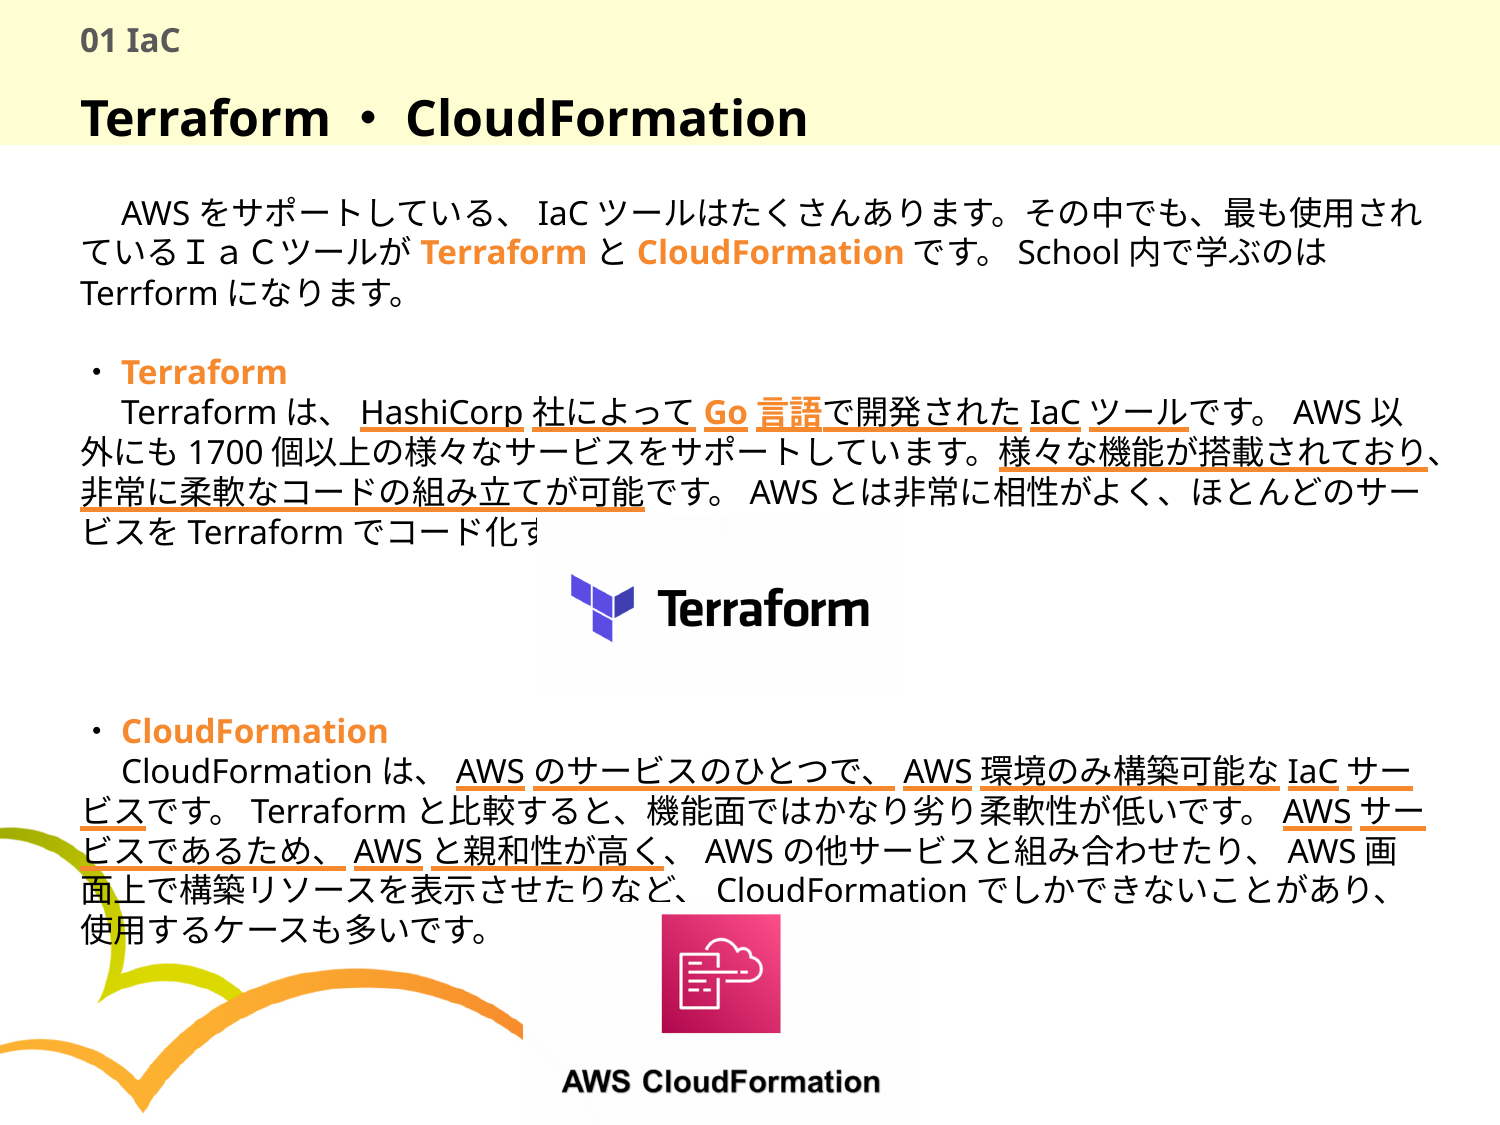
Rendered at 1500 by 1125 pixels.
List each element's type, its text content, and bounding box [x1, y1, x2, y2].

picture [0, 0, 1500, 1125]
text_box Terraform・CloudFormation [64, 68, 1322, 164]
list AWSをサポートしている、IaCツールはたくさんあります。その中でも、最も使用されているＩａＣツールがTerraformとCloudFormationです。School内で学ぶのはTerrformになります。 ・Terraform Terraformは、HashiCorp社によってGo言語で開発されたIaCツールです。AWS以外にも1700個以上の様々なサービスをサポートしています。様々な機能が搭載されており、非常に柔軟なコードの組み立てが可能です。AWSとは非常に相性がよく、ほとんどのサービスをTerraformでコード化することが可能です。 ・CloudFormation CloudFormationは、AWSのサービスのひとつで、AWS環境のみ構築可能なIaCサービスです。Terraformと比較すると、機能面ではかなり劣り柔軟性が低いです。AWSサービスであるため、AWSと親和性が高く、AWSの他サービスと組み合わせたり、AWS画面上で構築リソースを表示させたりなど、CloudFormationでしかできないことがあり、使用するケースも多いです。 [64, 184, 1444, 976]
title 01 IaC [64, 0, 621, 68]
